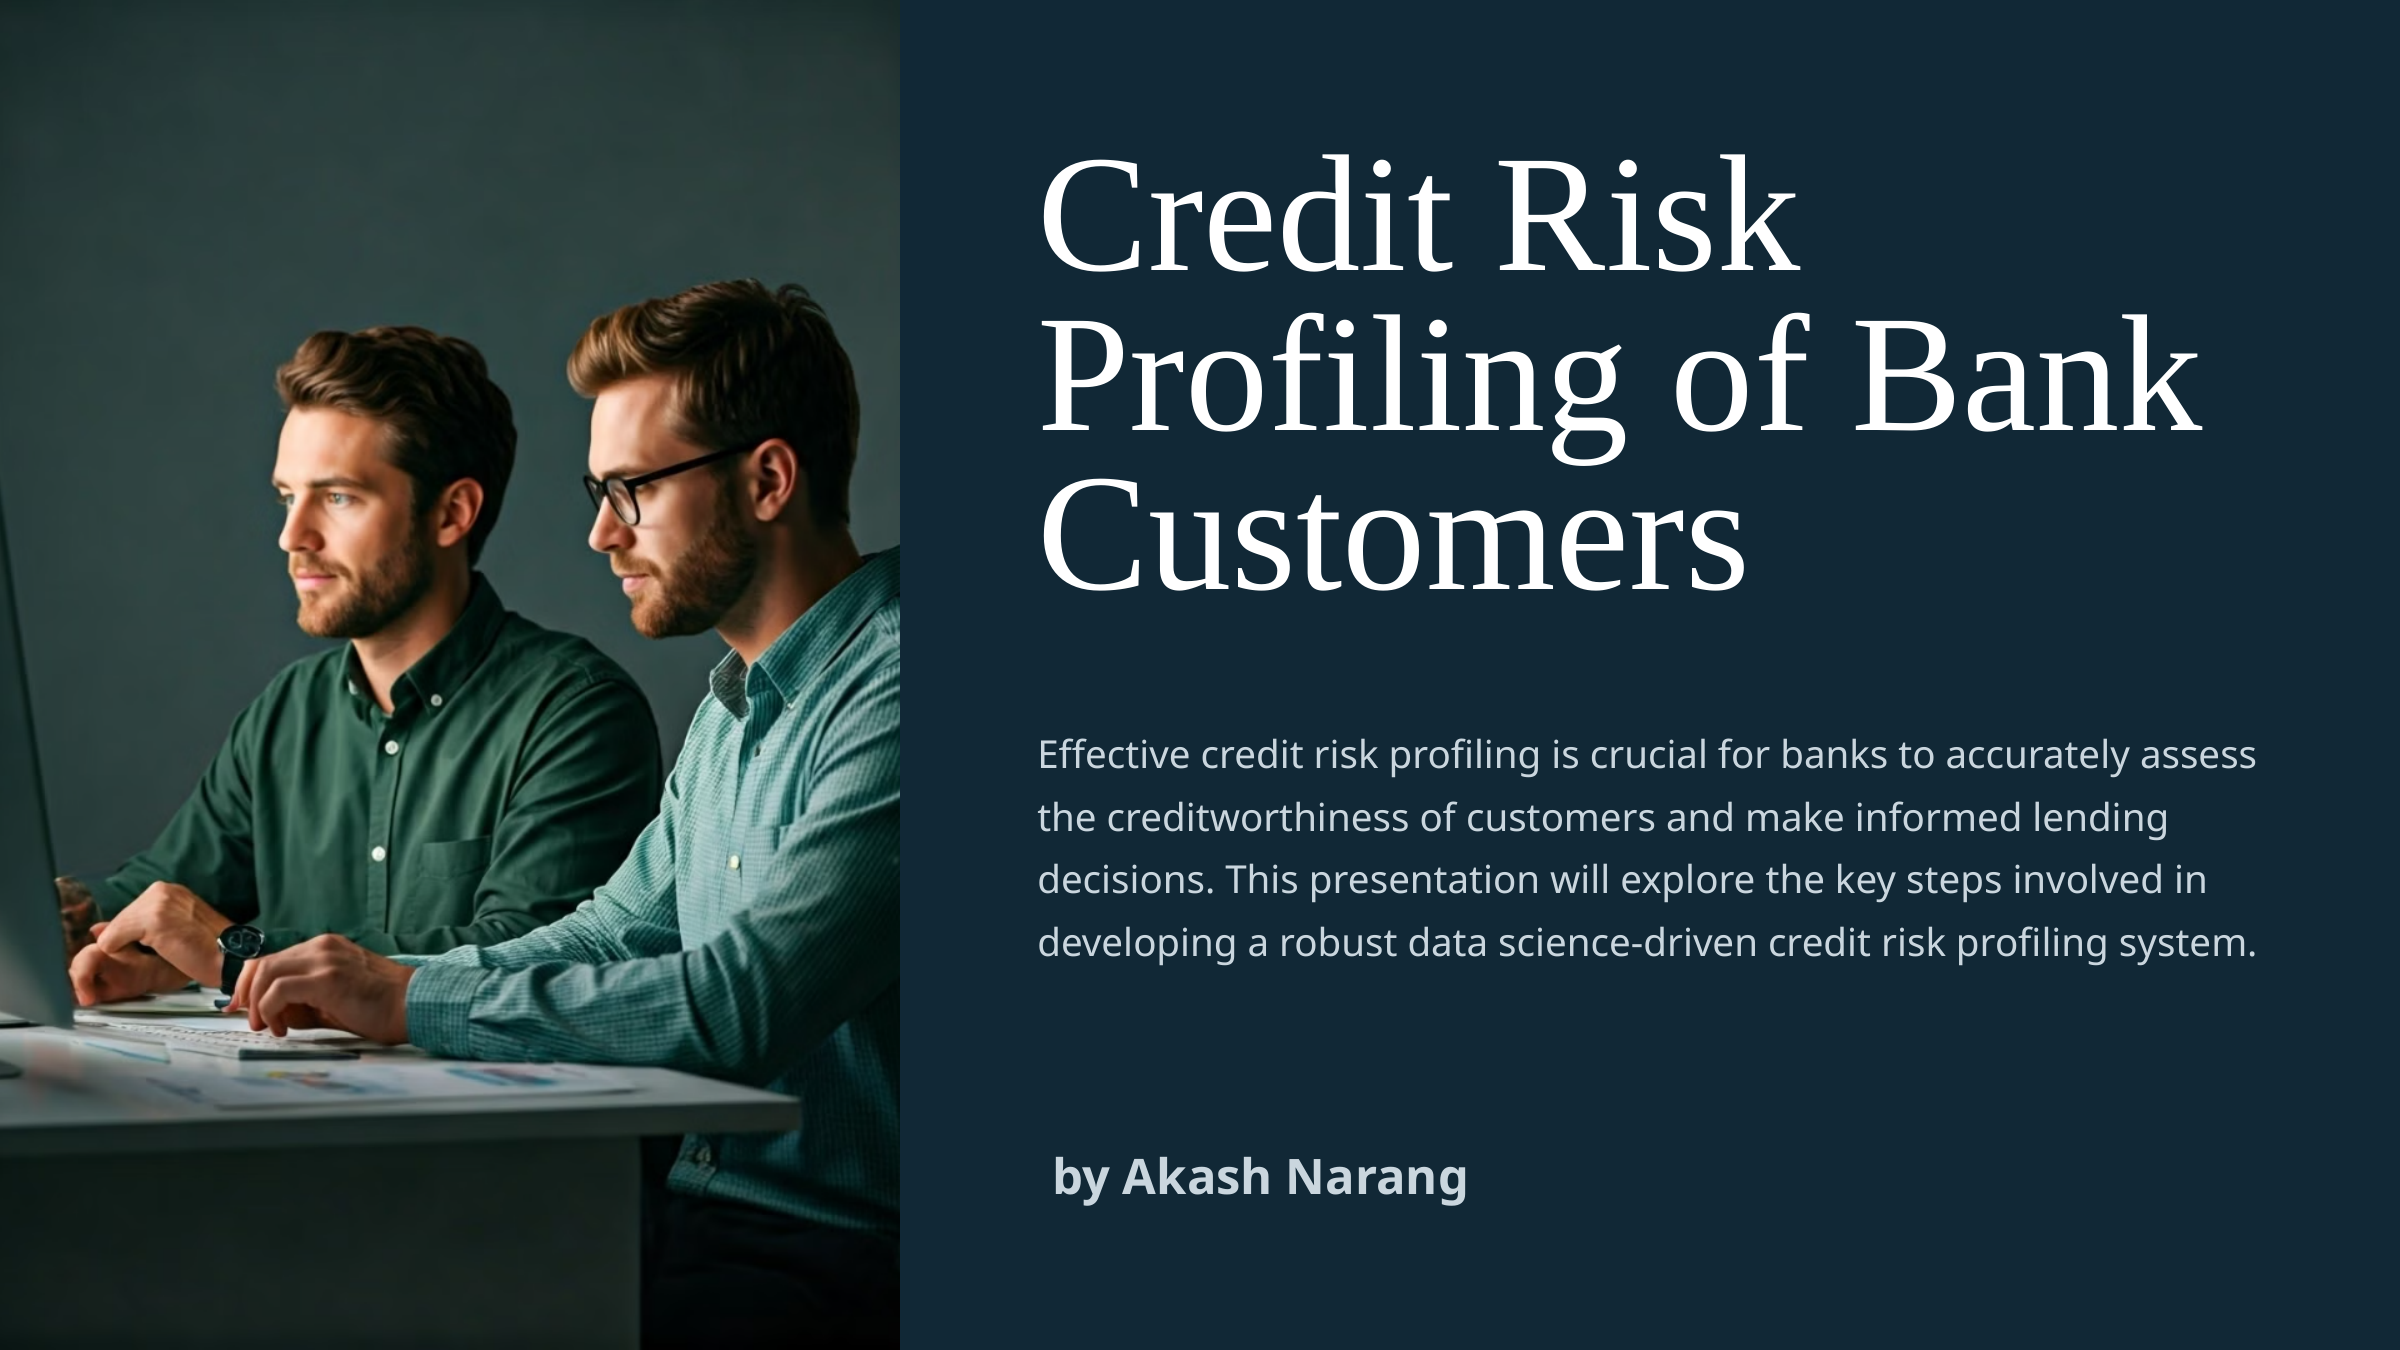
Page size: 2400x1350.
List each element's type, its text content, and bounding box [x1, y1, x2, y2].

text_box Credit Risk Profiling of Bank Customers [1037, 144, 2263, 714]
picture [0, 0, 900, 1350]
text_box Effective credit risk profiling is crucial for banks to accurately assess the creditworthiness of customers and make informed lending decisions. This presentation will explore the key steps involved in developing a robust data science-driven credit risk profiling system. [1037, 714, 2263, 966]
text_box by Akash Narang [1052, 1136, 1484, 1206]
